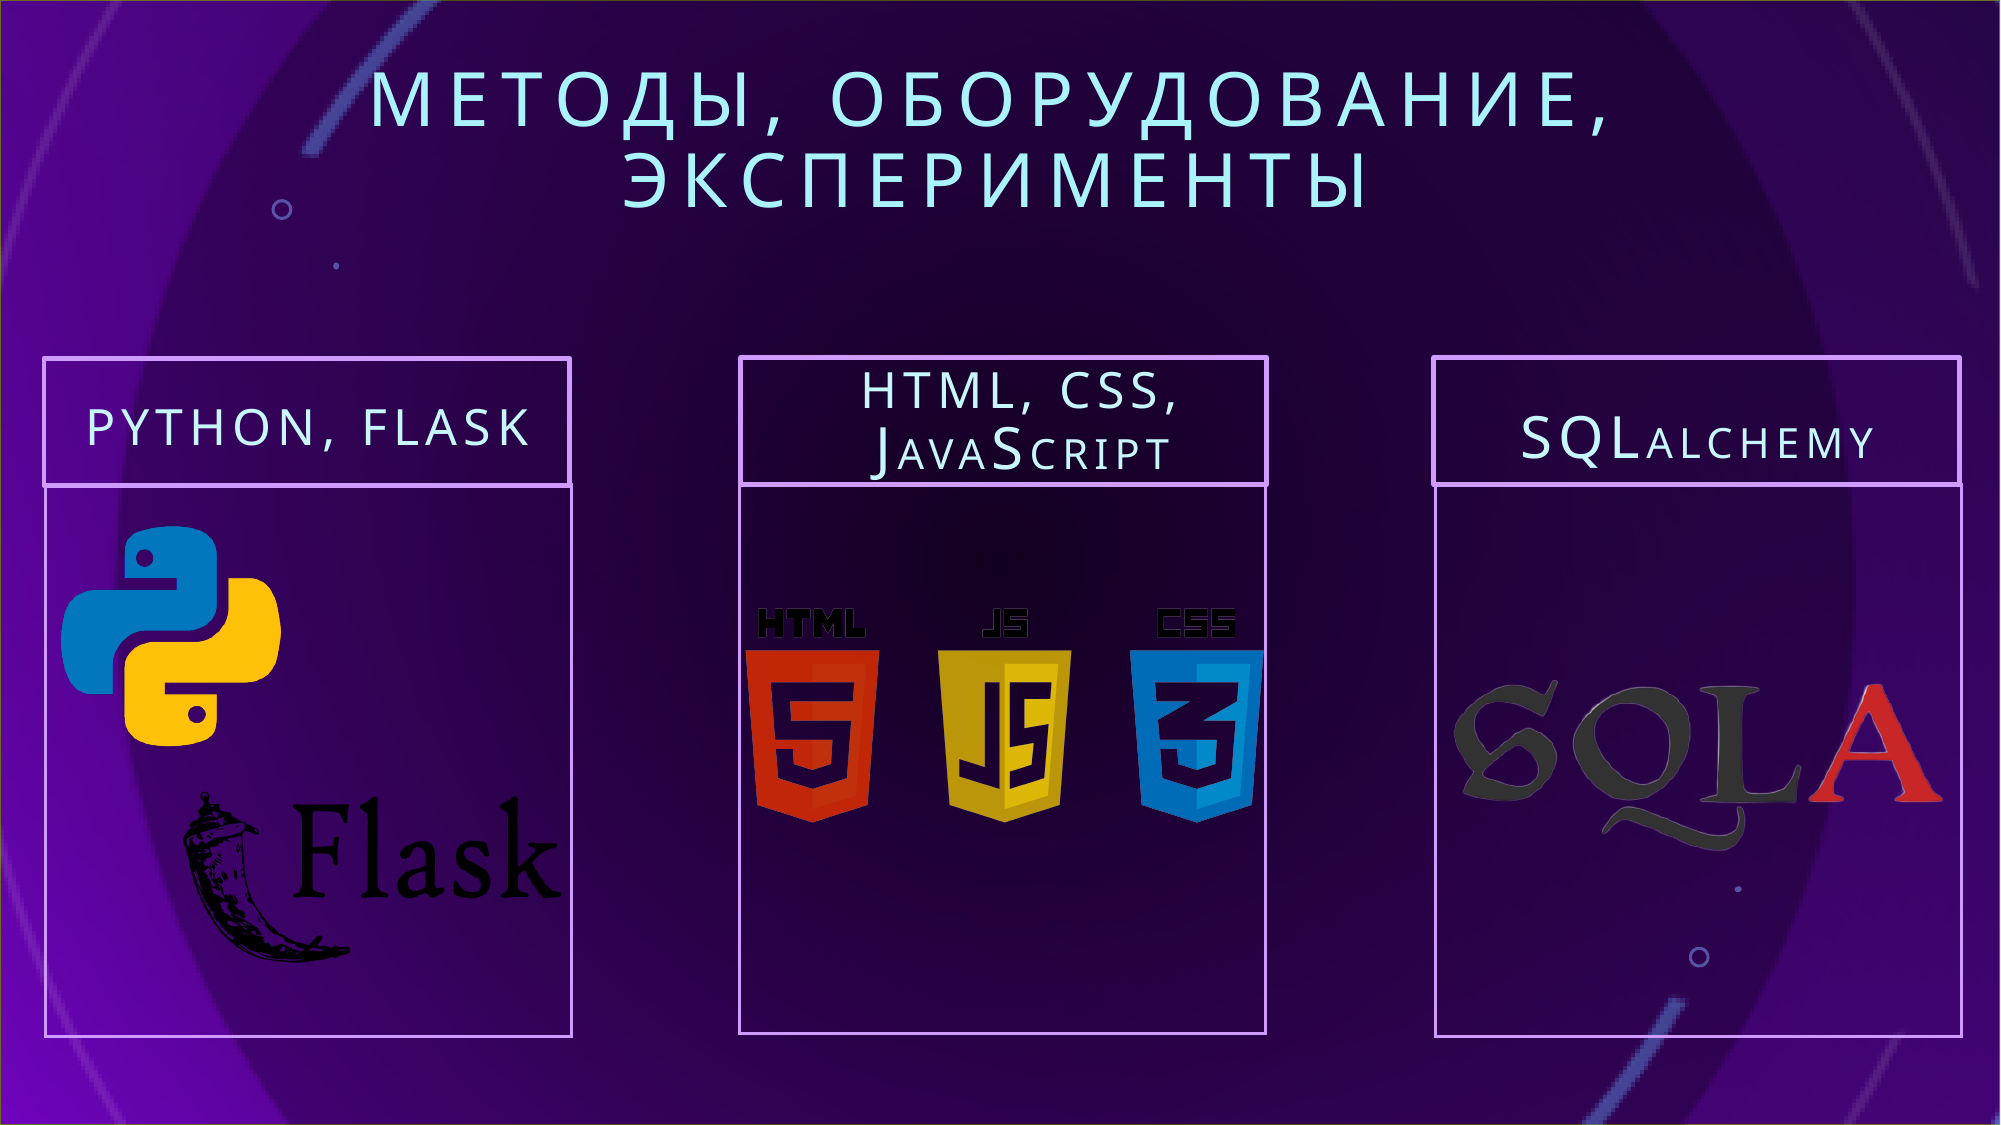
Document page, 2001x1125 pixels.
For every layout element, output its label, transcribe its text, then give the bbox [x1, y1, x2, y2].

picture [0, 0, 2000, 1125]
text_box [739, 484, 1266, 592]
title Методы, оборудование, эксперименты [151, 71, 1840, 232]
text_box [44, 484, 572, 658]
text_box SQLAlchemy [1433, 357, 1960, 485]
subtitle Html, css, JavaScript [740, 357, 1267, 485]
text_box [1435, 484, 1962, 494]
text_box [44, 775, 183, 1038]
text_box Python, flask [43, 358, 570, 486]
text_box [739, 839, 1266, 1035]
